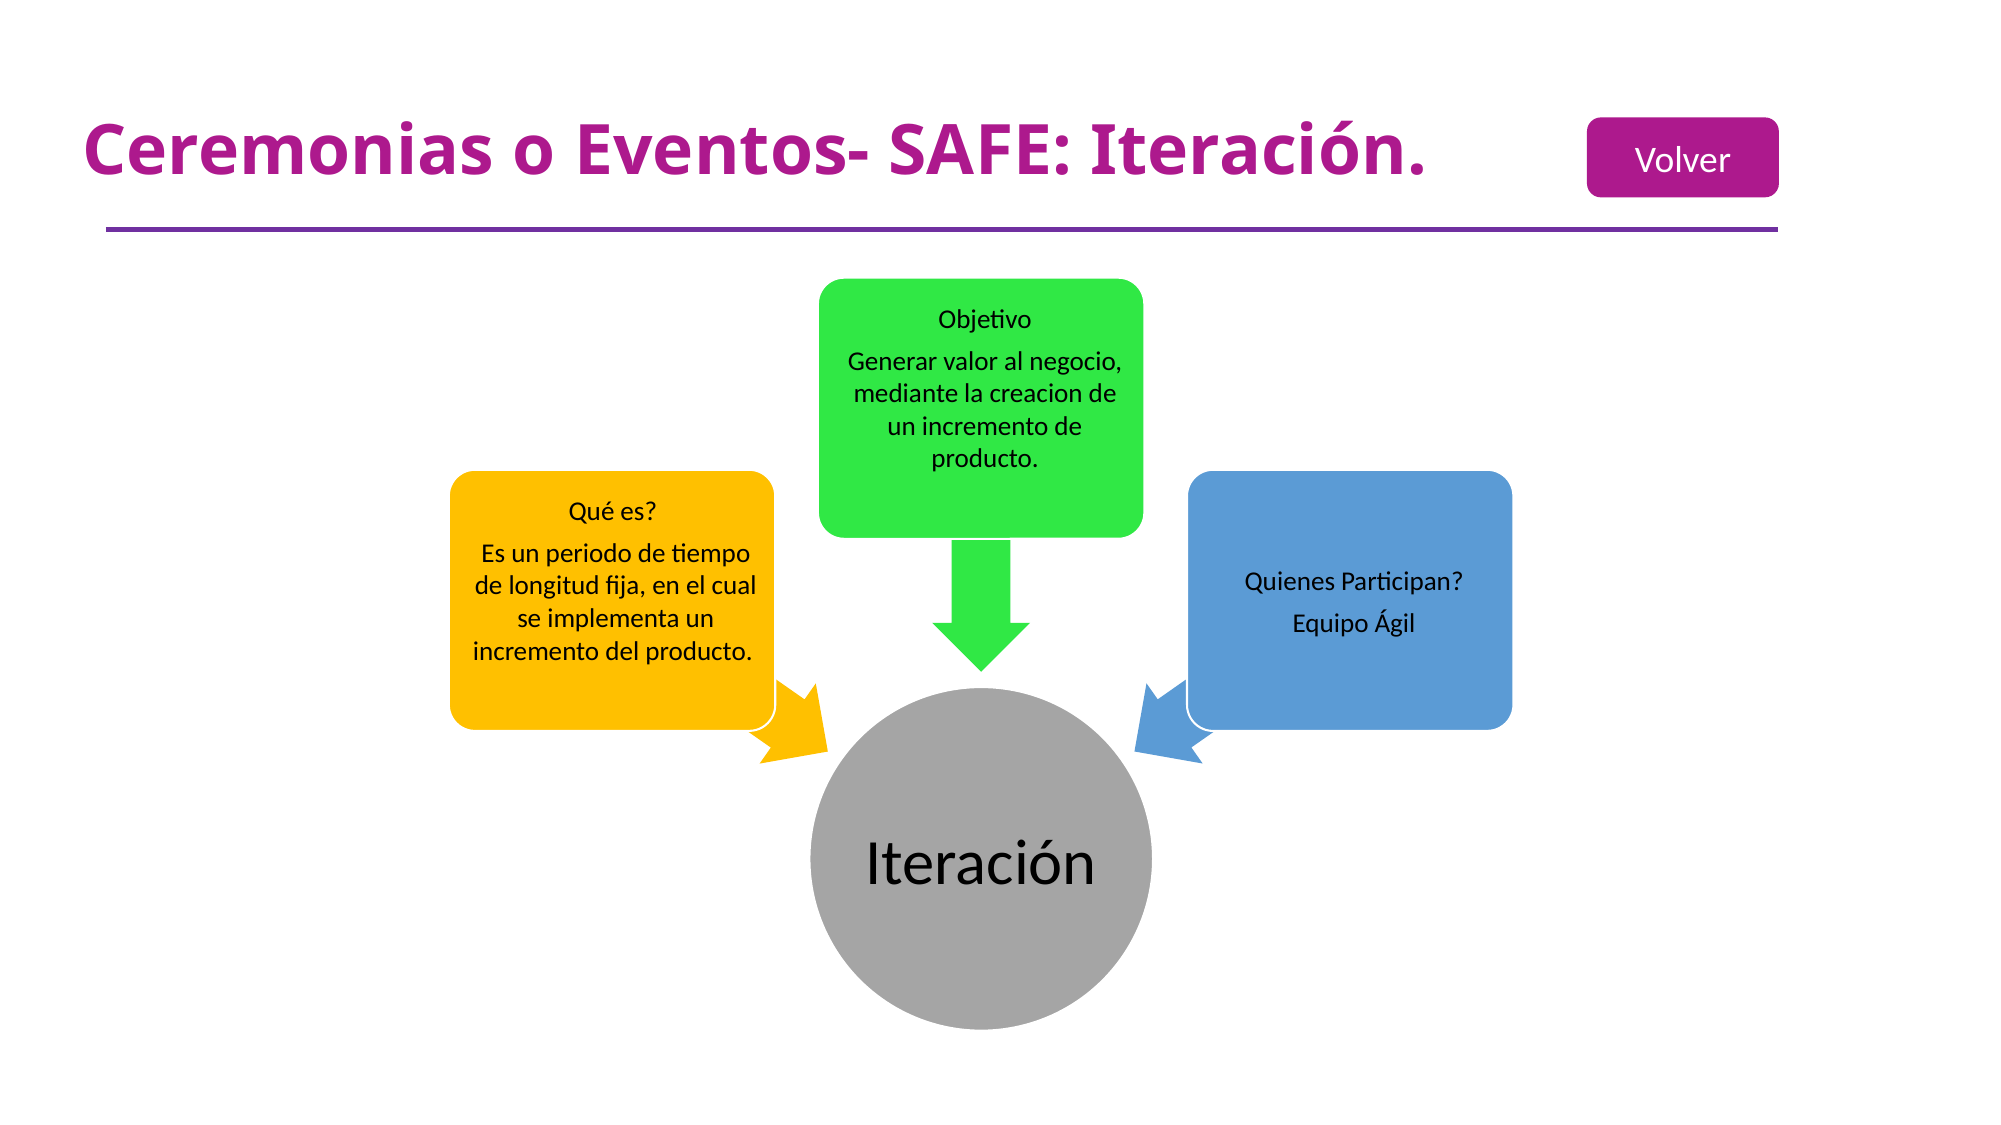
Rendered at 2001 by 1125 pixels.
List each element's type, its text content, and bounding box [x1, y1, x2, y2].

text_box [244, 277, 1718, 1031]
text_box Ceremonias o Eventos- SAFE: Iteración. [67, 105, 1817, 198]
text_box Volver [1586, 117, 1779, 198]
